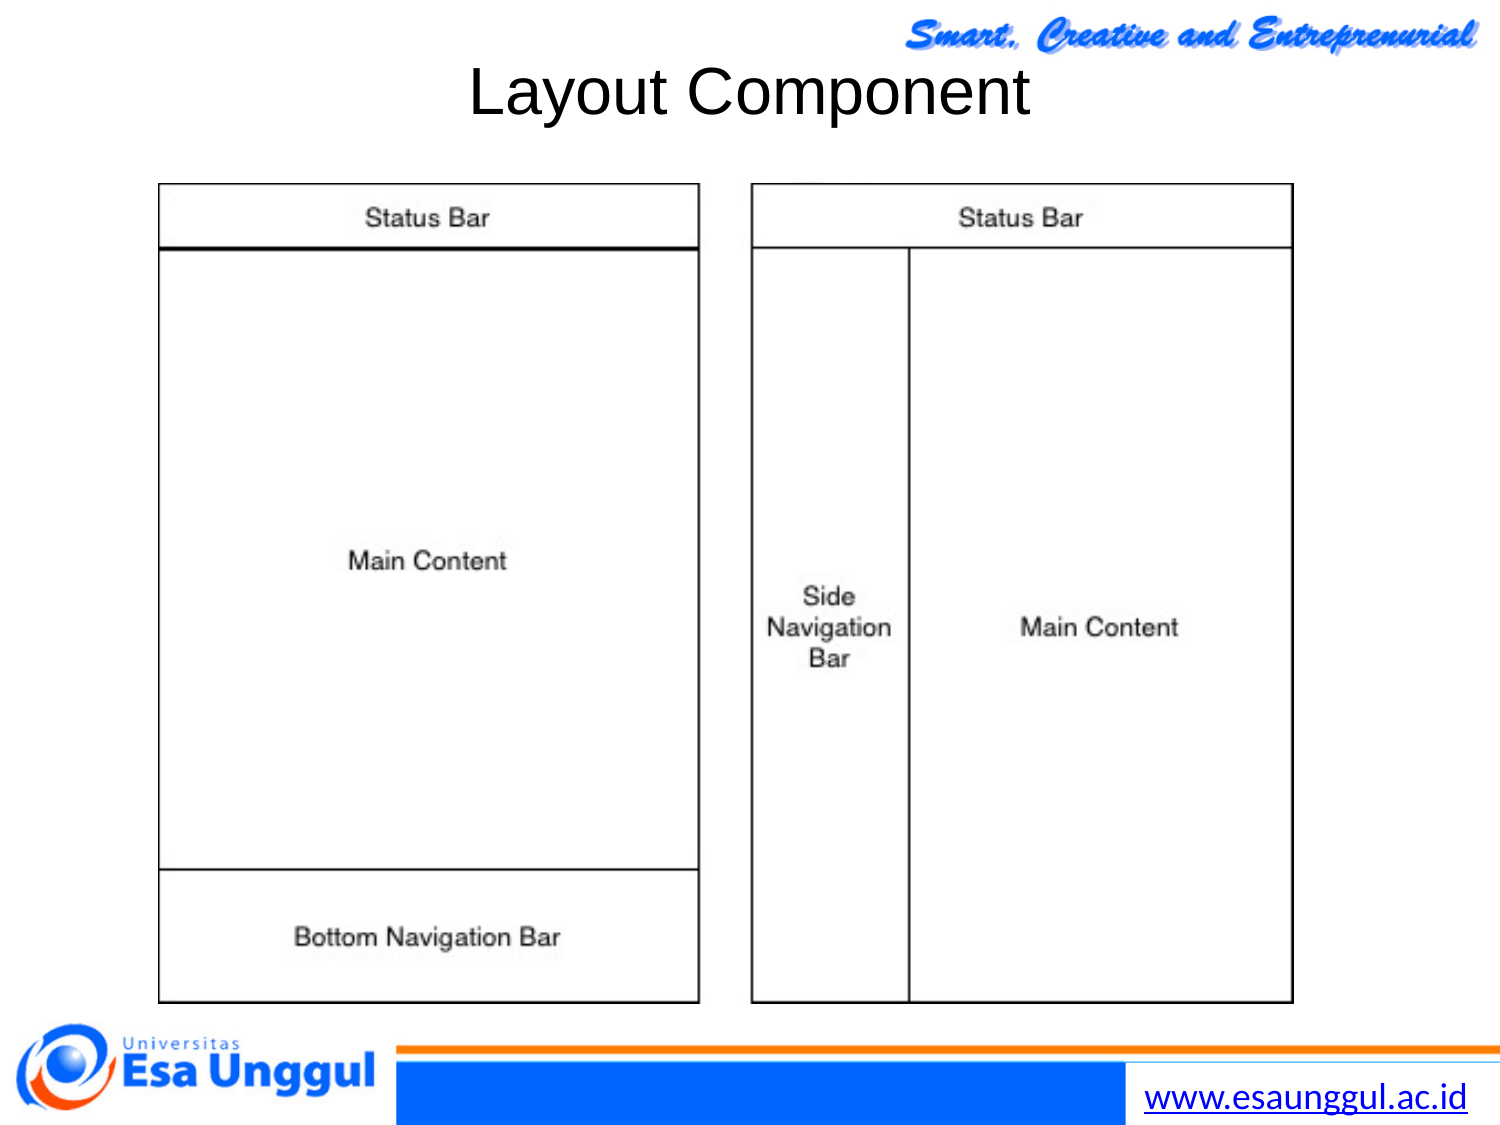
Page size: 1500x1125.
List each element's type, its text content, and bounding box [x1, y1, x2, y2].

picture [0, 0, 1500, 1125]
title Layout Component [75, 41, 1425, 146]
